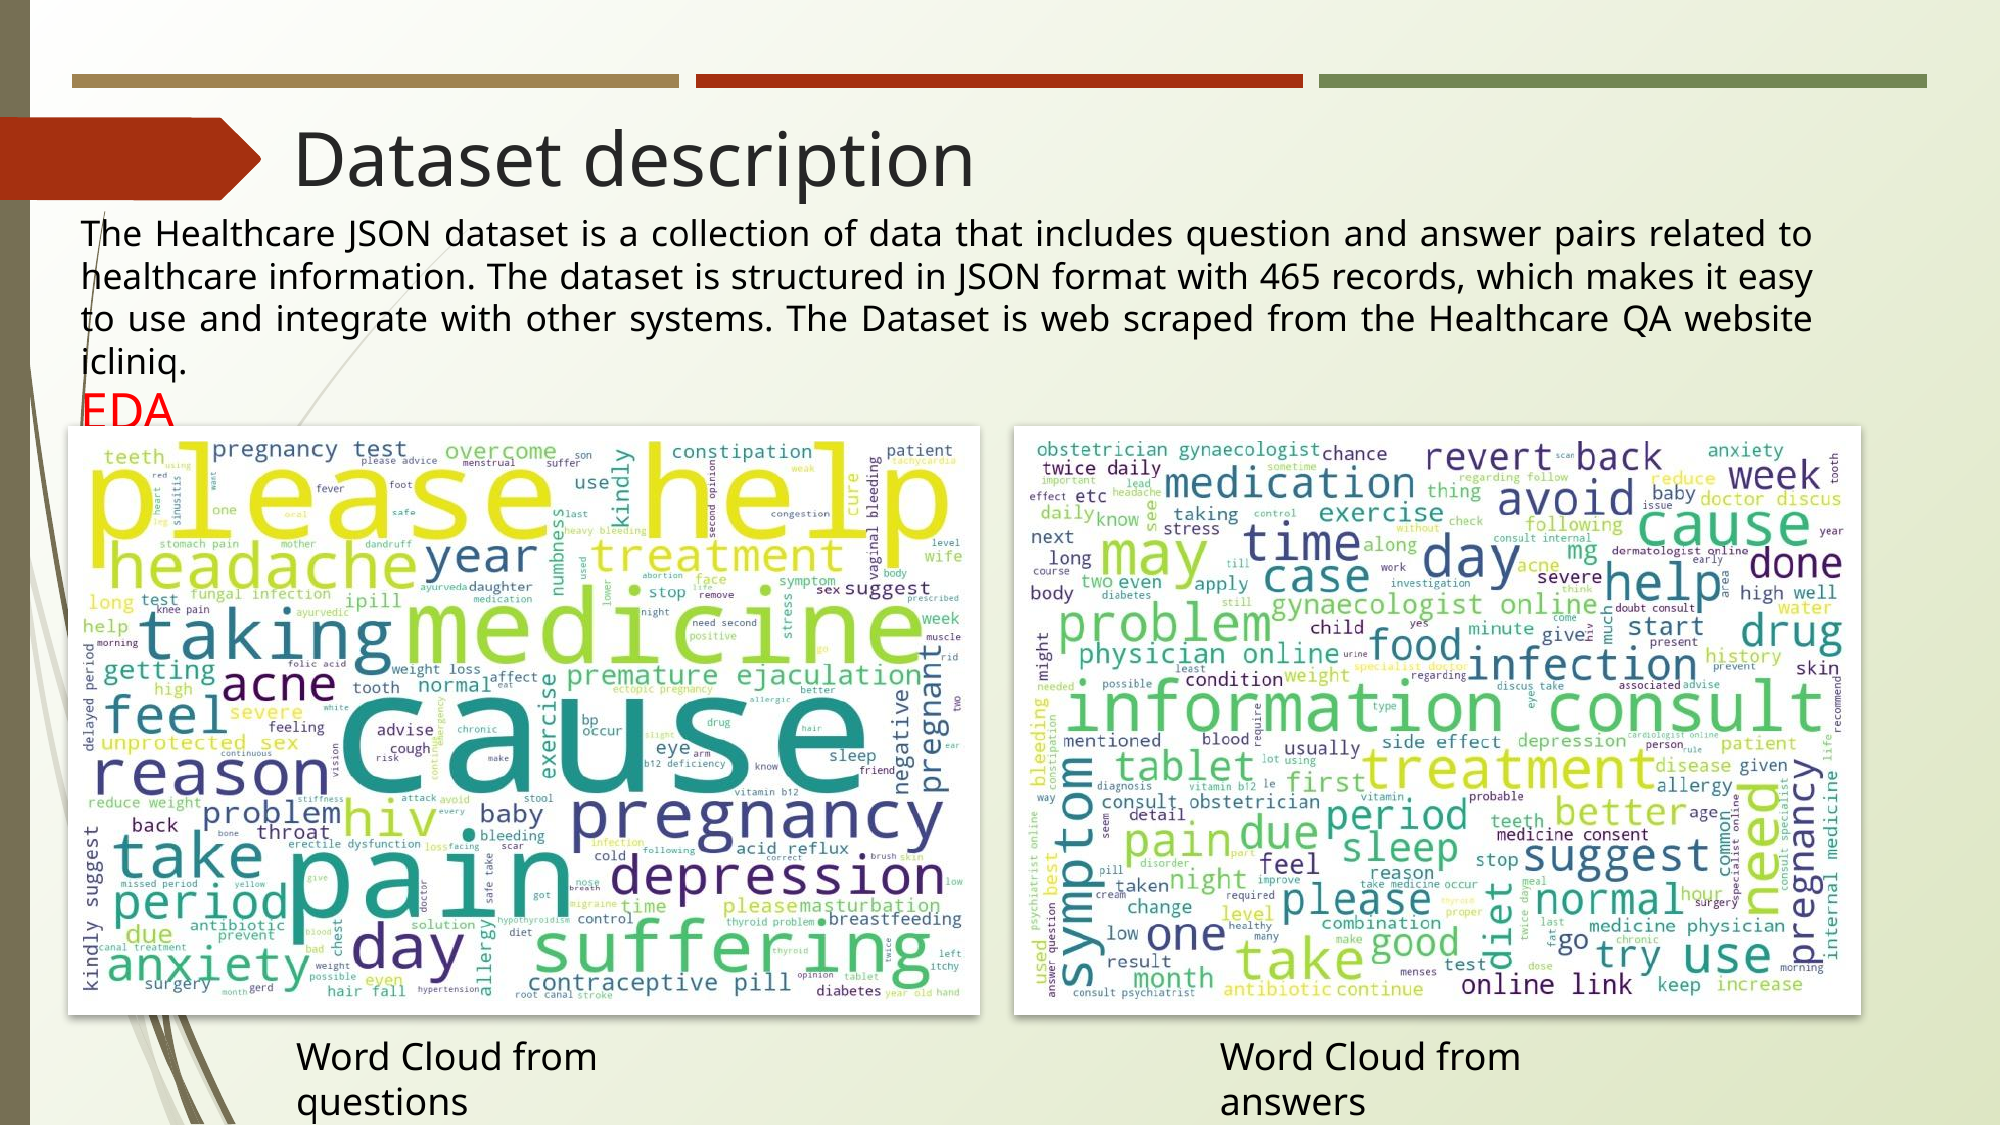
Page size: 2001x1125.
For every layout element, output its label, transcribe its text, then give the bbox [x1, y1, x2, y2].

picture [82, 440, 966, 1001]
text_box Word Cloud from answers [1212, 1025, 1663, 1125]
text_box Word Cloud from questions [288, 1025, 760, 1125]
text_box EDA [65, 298, 1865, 490]
text_box The Healthcare JSON dataset is a collection of data that includes question and answer pairs related to healthcare information. The dataset is structured in JSON format with 465 records, which makes it easy to use and integrate with other systems. The Dataset is web scraped from the Healthcare QA website icliniq. [65, 203, 1830, 389]
picture [1027, 440, 1847, 1001]
title Dataset description [277, 103, 1690, 203]
